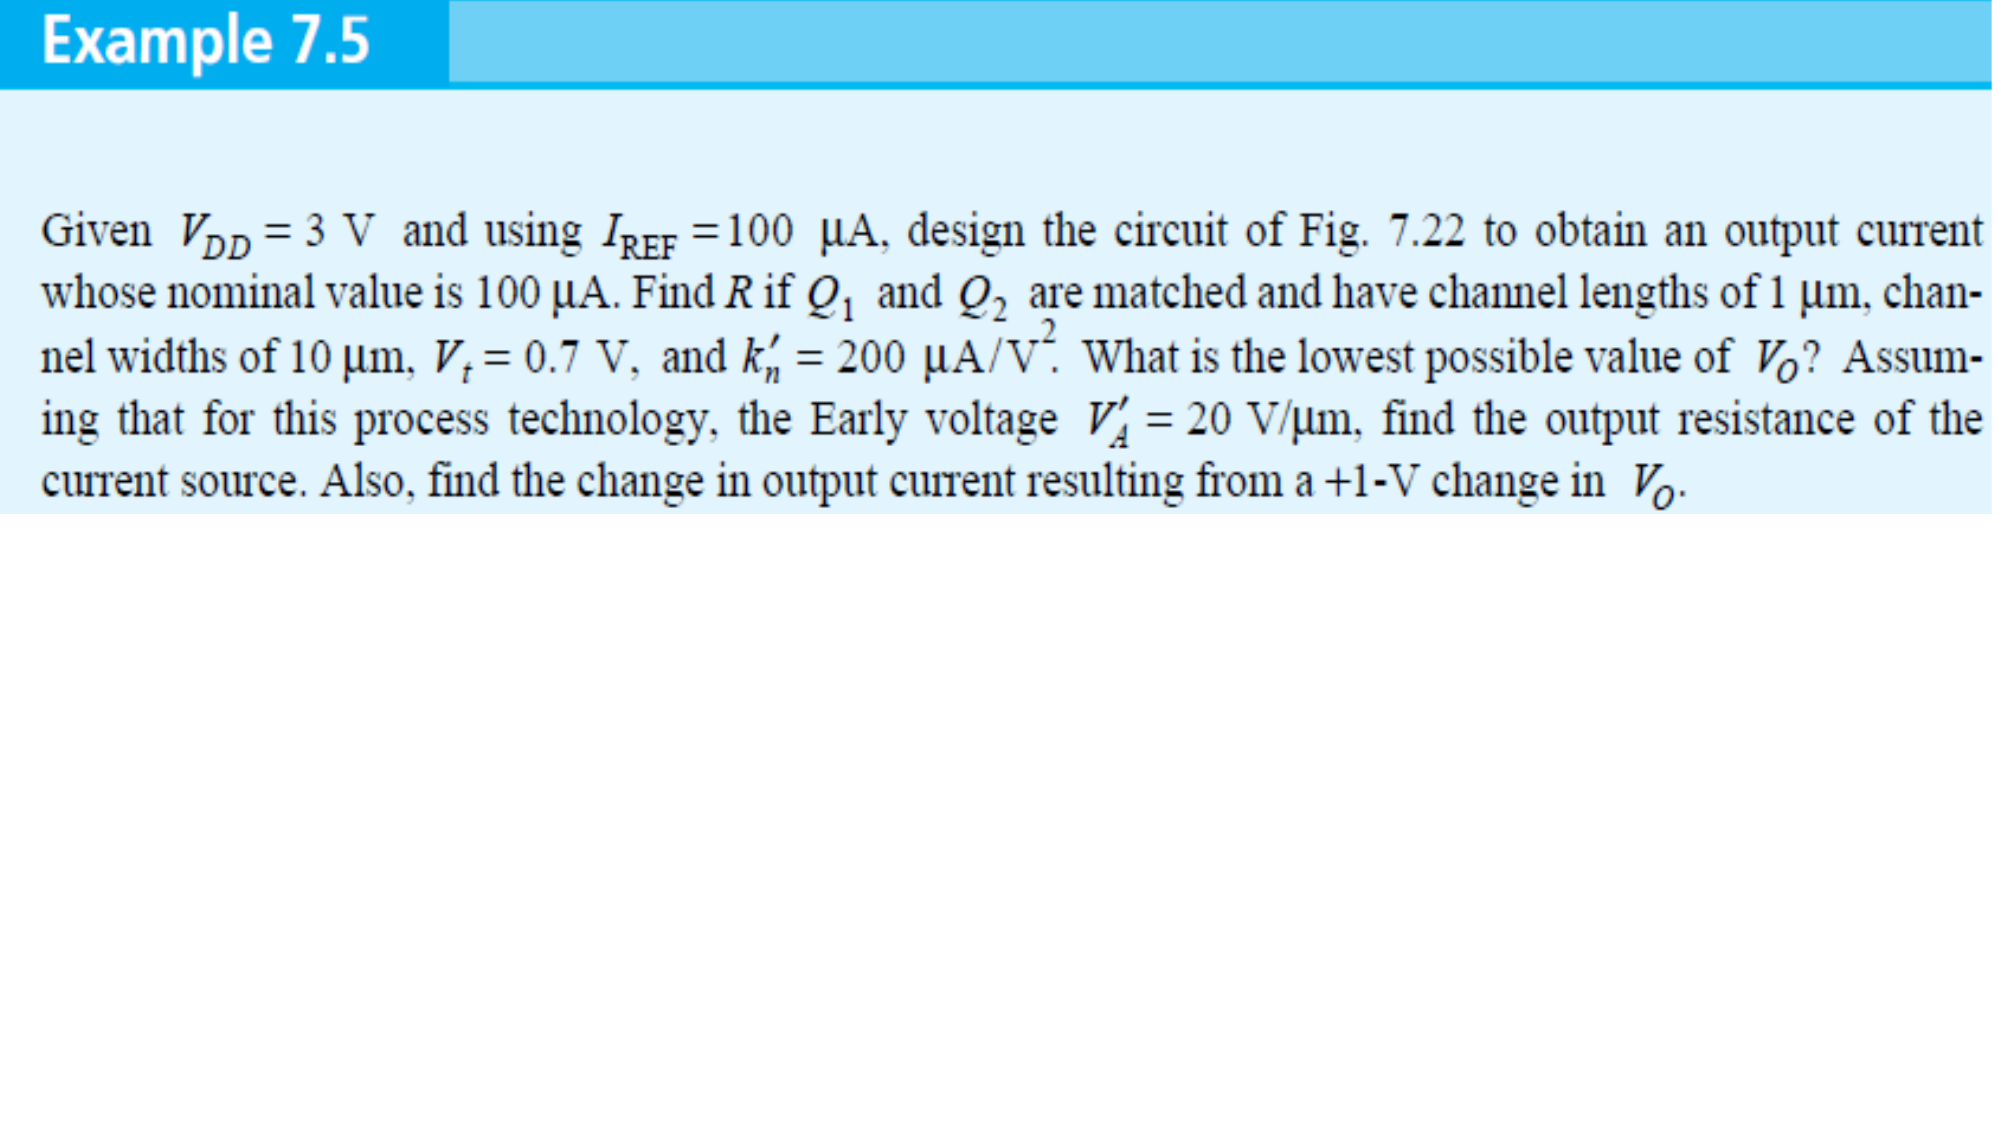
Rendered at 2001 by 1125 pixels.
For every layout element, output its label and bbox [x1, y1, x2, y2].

picture [326, 52, 336, 63]
picture [342, 15, 369, 63]
picture [0, 90, 1992, 514]
picture [450, 0, 1992, 81]
picture [229, 11, 238, 63]
picture [293, 14, 321, 63]
picture [192, 28, 224, 79]
picture [73, 28, 136, 65]
picture [140, 28, 186, 63]
picture [44, 14, 70, 63]
picture [243, 28, 274, 63]
